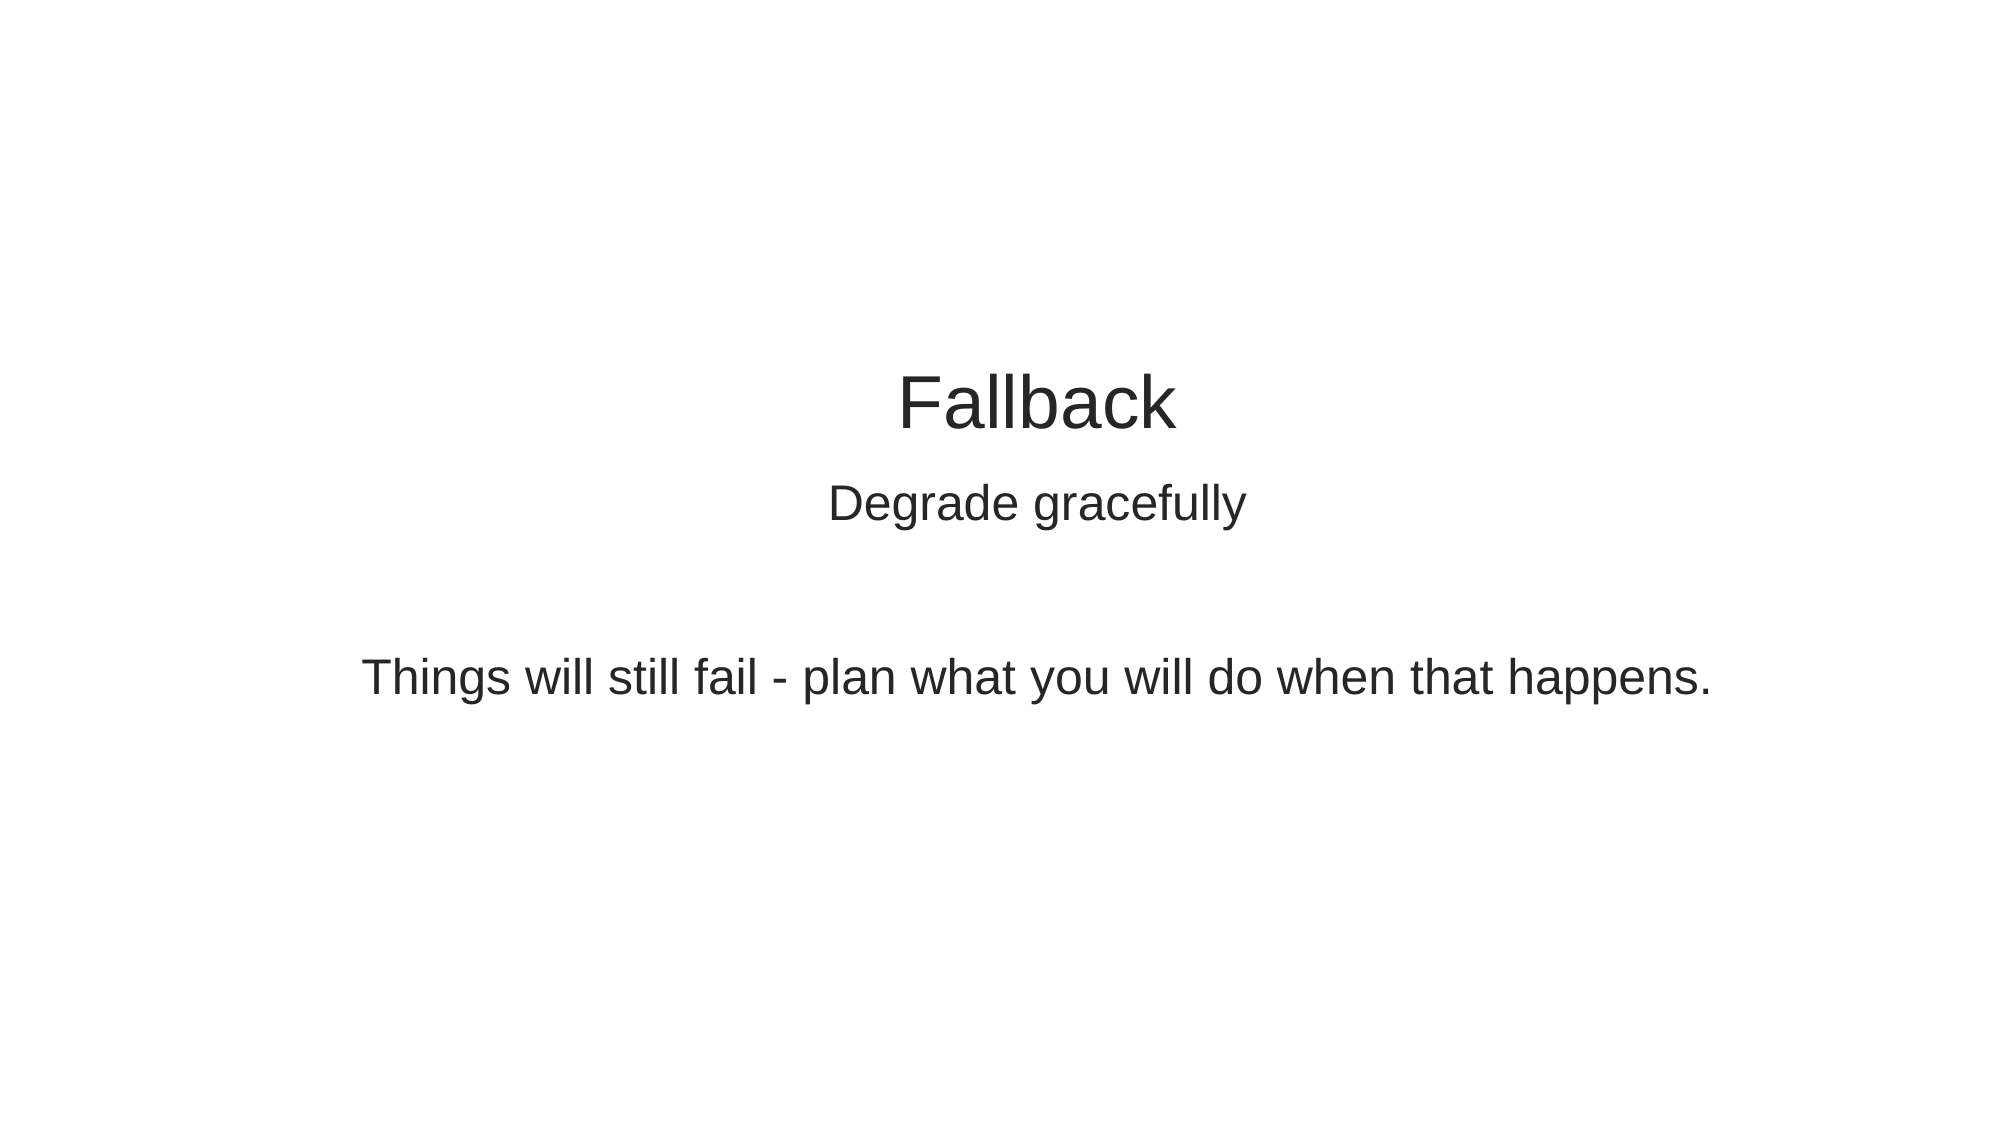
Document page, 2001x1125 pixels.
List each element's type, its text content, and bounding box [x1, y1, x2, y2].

list Fallback Degrade gracefully Things will still fail - plan what you will do when that happens. [195, 96, 1880, 953]
